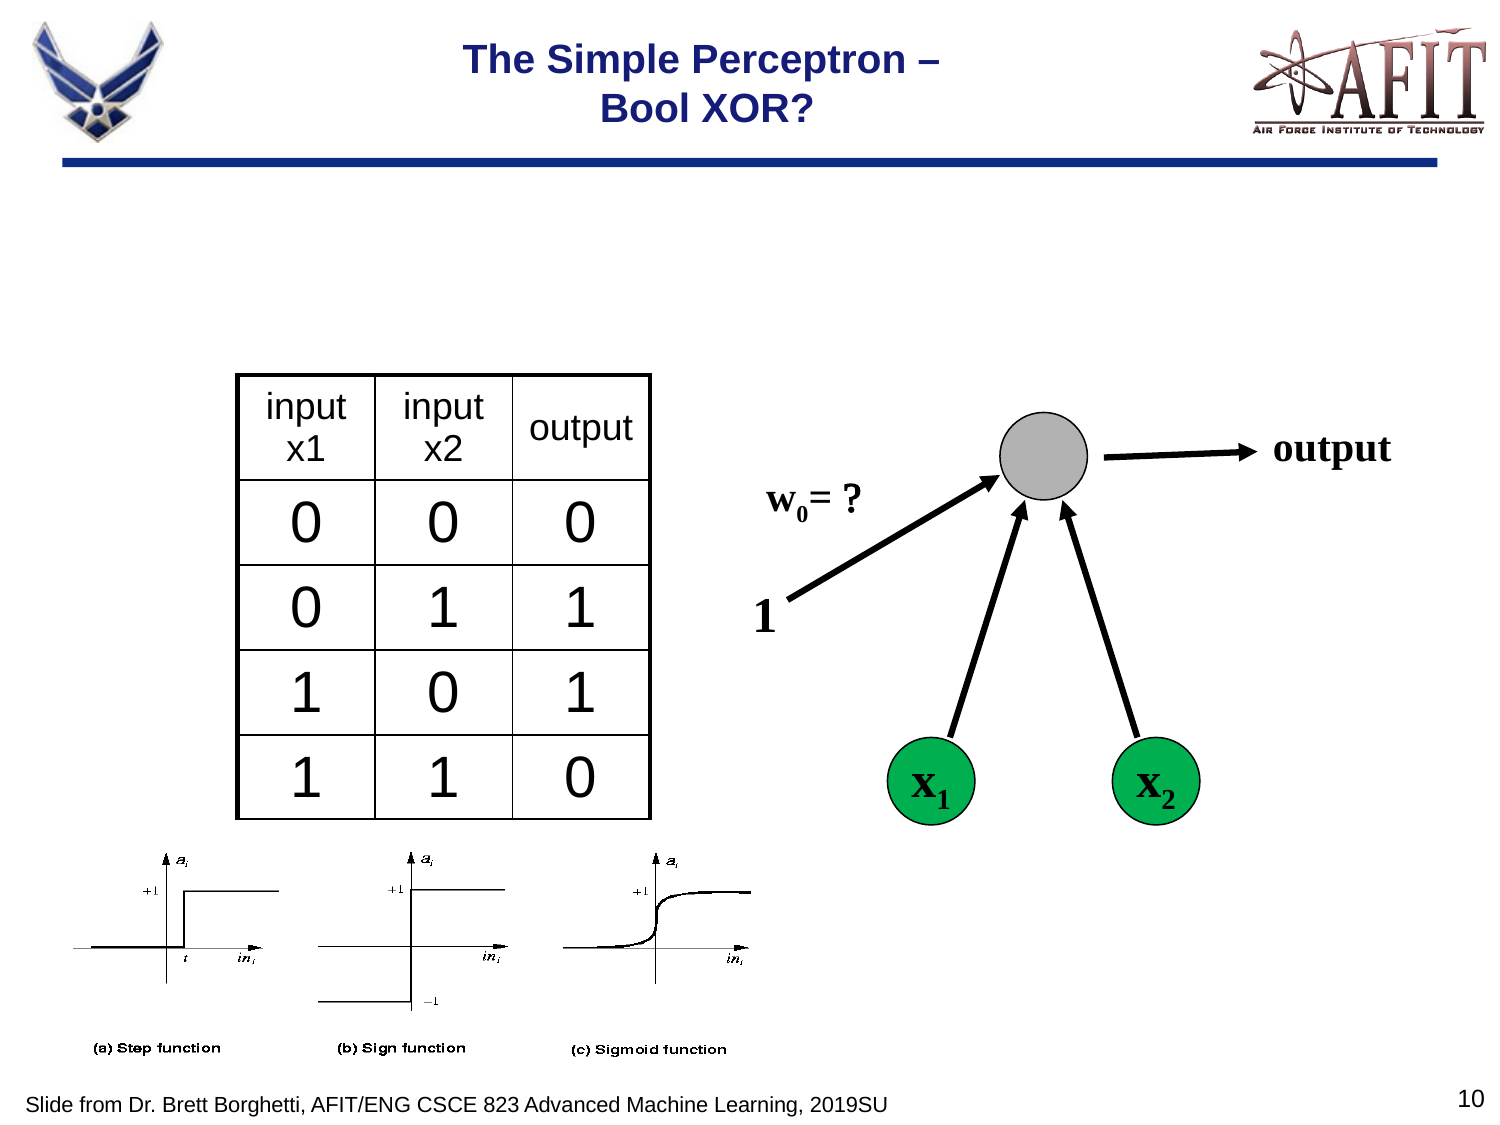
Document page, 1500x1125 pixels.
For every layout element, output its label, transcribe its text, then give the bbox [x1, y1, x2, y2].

table_cell 1 [376, 736, 512, 818]
table_cell 0 [240, 566, 374, 649]
table_cell 0 [376, 481, 512, 564]
text_box [960, 474, 1000, 498]
text_box [1103, 445, 1258, 459]
table_cell 0 [376, 651, 512, 734]
table_cell 1 [240, 651, 374, 734]
text_box Slide from Dr. Brett Borghetti, AFIT/ENG CSCE 823 Advanced Machine Learning, 2019SU [10, 1083, 905, 1125]
table_header input x2 [376, 377, 512, 479]
table_cell 1 [513, 651, 648, 734]
table_cell 1 [513, 566, 648, 649]
table_cell 0 [240, 481, 374, 564]
text_box w0= ? [751, 462, 877, 535]
table_cell 0 [513, 736, 648, 818]
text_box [44, 821, 778, 1077]
text_box [999, 412, 1088, 498]
text_box 1 [737, 574, 793, 650]
table_cell 1 [376, 566, 512, 649]
text_box output [1258, 412, 1407, 478]
table_header output [513, 377, 648, 479]
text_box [949, 499, 1138, 738]
table_header input x1 [240, 377, 374, 479]
title The Simple Perceptron – Bool XOR? [179, 24, 1236, 139]
picture [32, 21, 164, 143]
text_box x2 [1112, 737, 1200, 825]
text_box x1 [887, 737, 975, 825]
table_cell 1 [240, 736, 374, 818]
table_cell 0 [513, 481, 648, 564]
